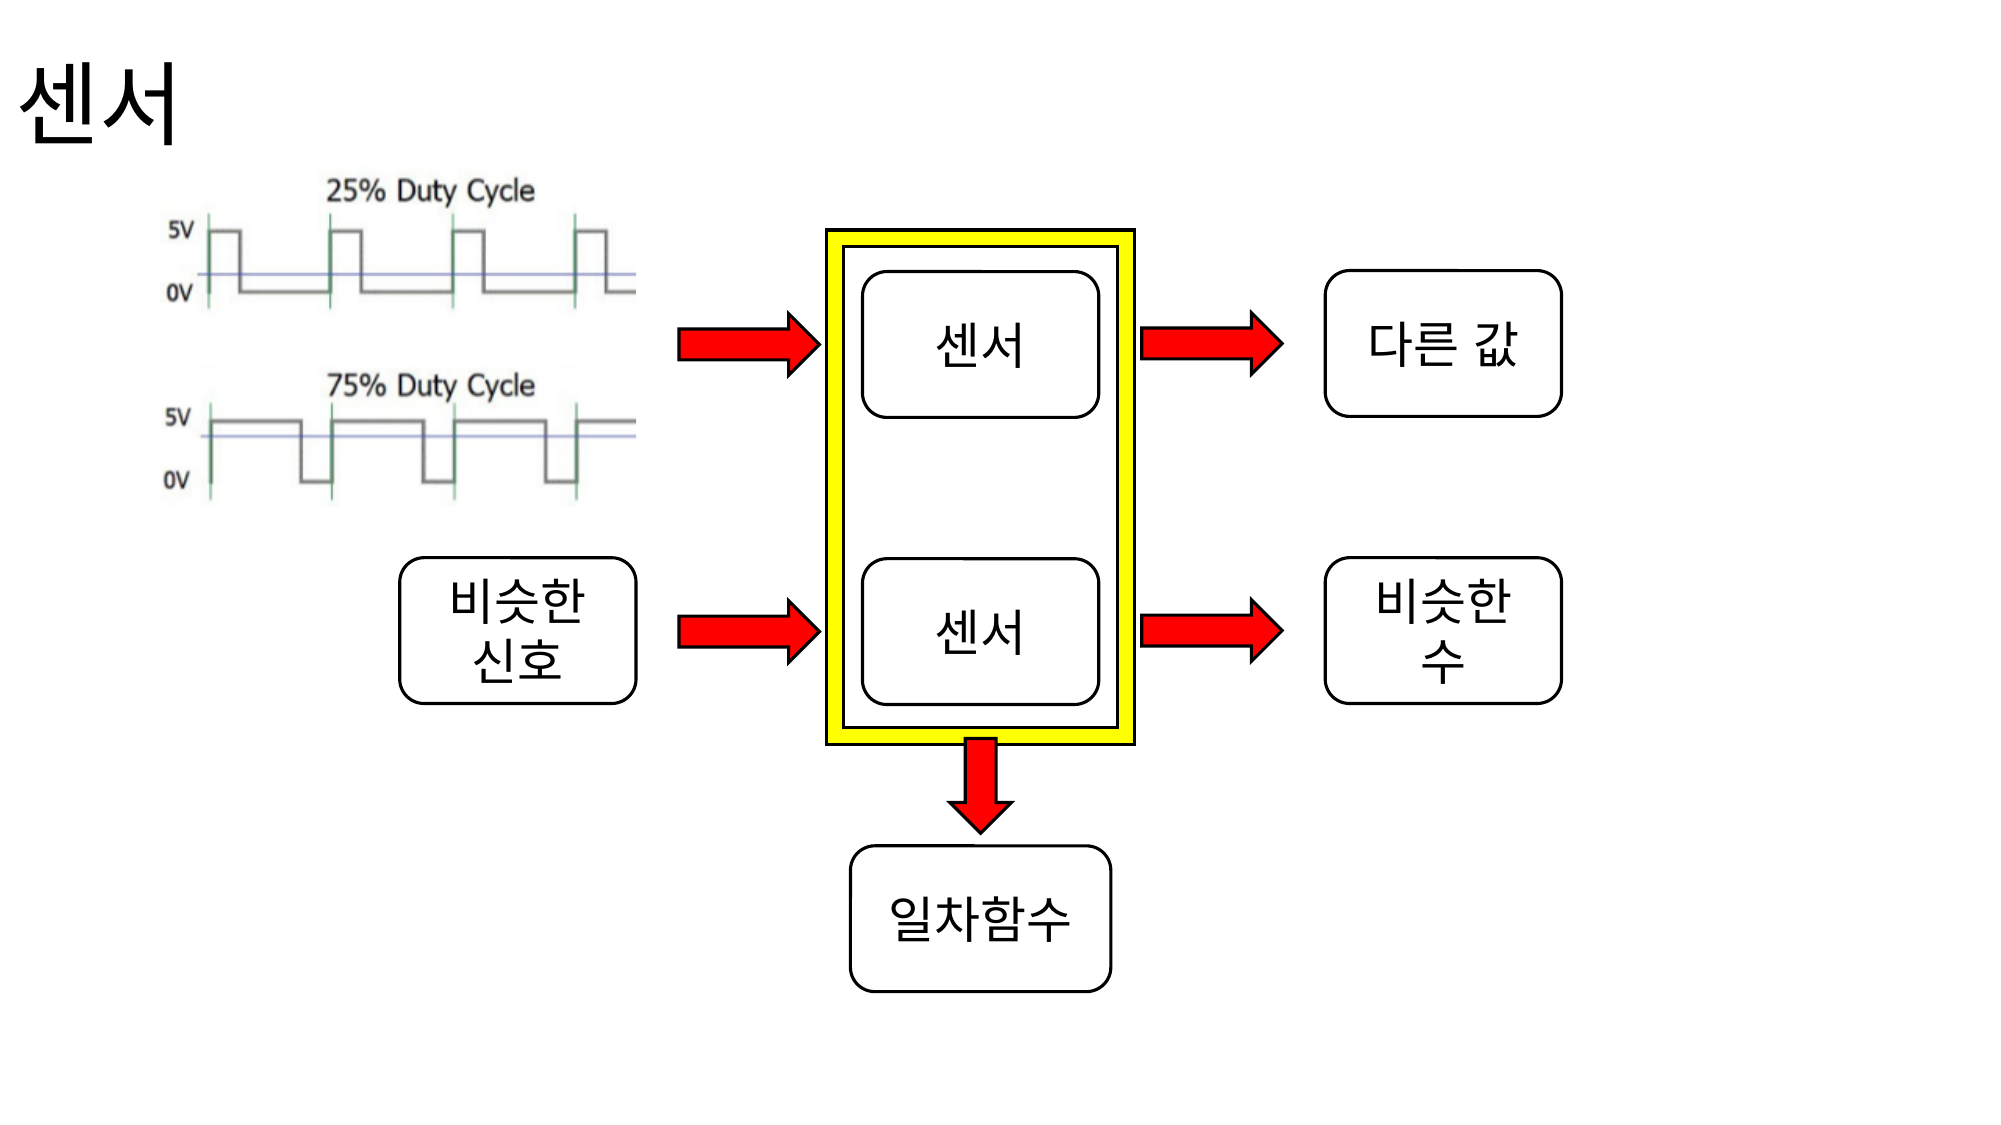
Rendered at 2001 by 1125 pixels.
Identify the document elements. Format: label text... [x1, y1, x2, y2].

text_box 일차함수 [848, 844, 1113, 994]
text_box 비슷한 수 [1323, 556, 1564, 706]
text_box 다른 값 [1323, 268, 1564, 418]
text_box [826, 229, 1135, 834]
text_box 비슷한 신호 [398, 556, 638, 706]
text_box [678, 271, 826, 418]
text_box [1135, 271, 1283, 418]
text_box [1135, 558, 1283, 706]
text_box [678, 558, 826, 706]
title 센서 [0, 0, 1725, 218]
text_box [157, 166, 637, 508]
